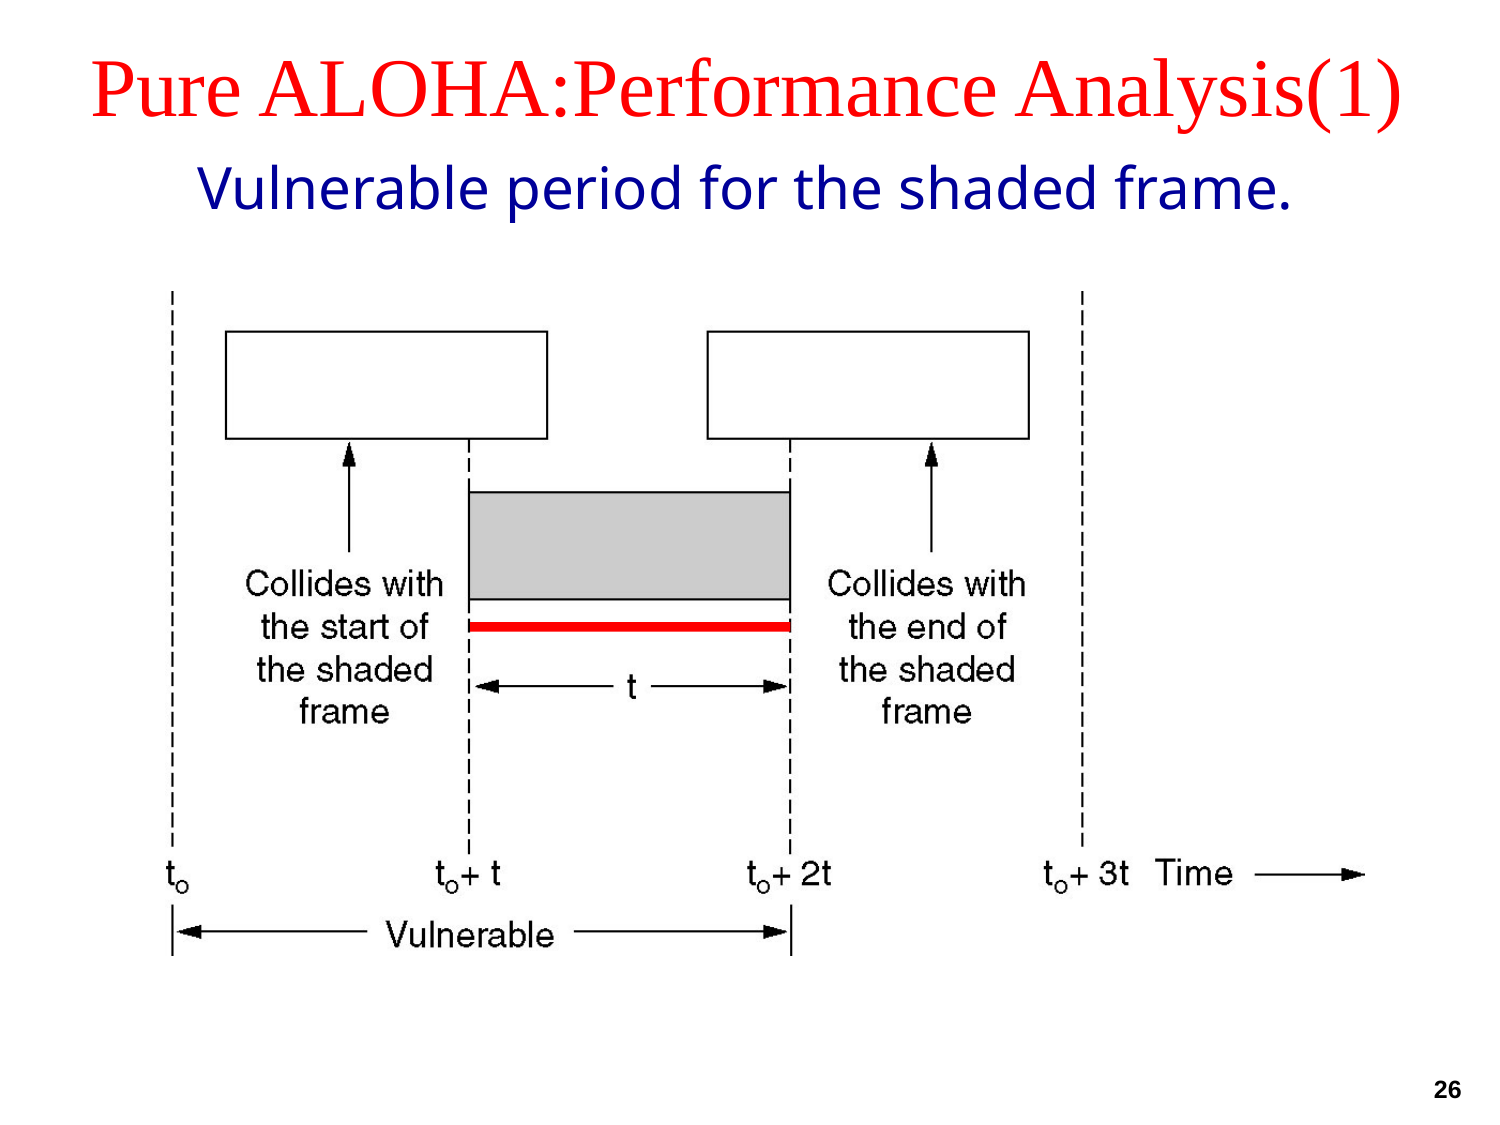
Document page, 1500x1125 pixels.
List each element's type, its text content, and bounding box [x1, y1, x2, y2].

picture [165, 291, 1365, 956]
title Pure ALOHA:Performance Analysis(1) [25, 25, 1469, 141]
list Vulnerable period for the shaded frame. [27, 144, 1463, 1093]
